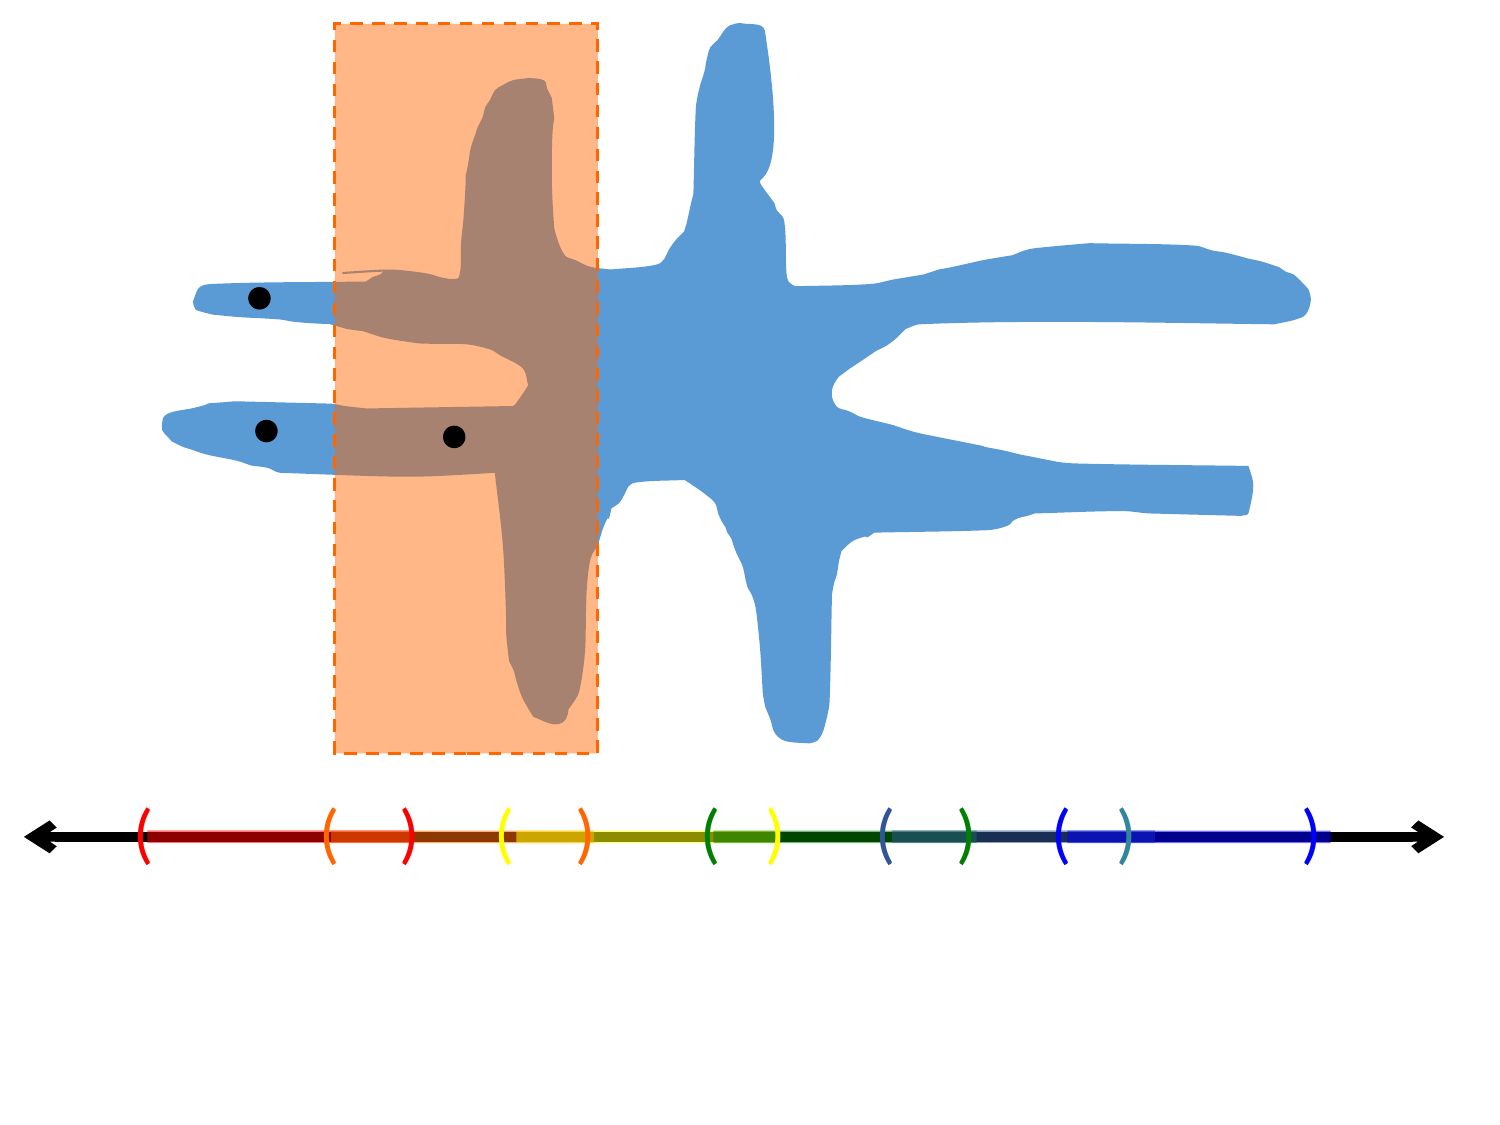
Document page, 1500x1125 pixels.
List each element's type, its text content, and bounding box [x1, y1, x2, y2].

text_box [161, 401, 334, 475]
text_box [254, 419, 279, 443]
text_box [192, 281, 334, 326]
text_box ( ( ) ( ) ( ) ( ) ( ) ) [104, 782, 1500, 877]
text_box [598, 22, 1311, 744]
text_box [247, 286, 272, 311]
text_box [442, 425, 467, 449]
text_box [334, 23, 598, 754]
